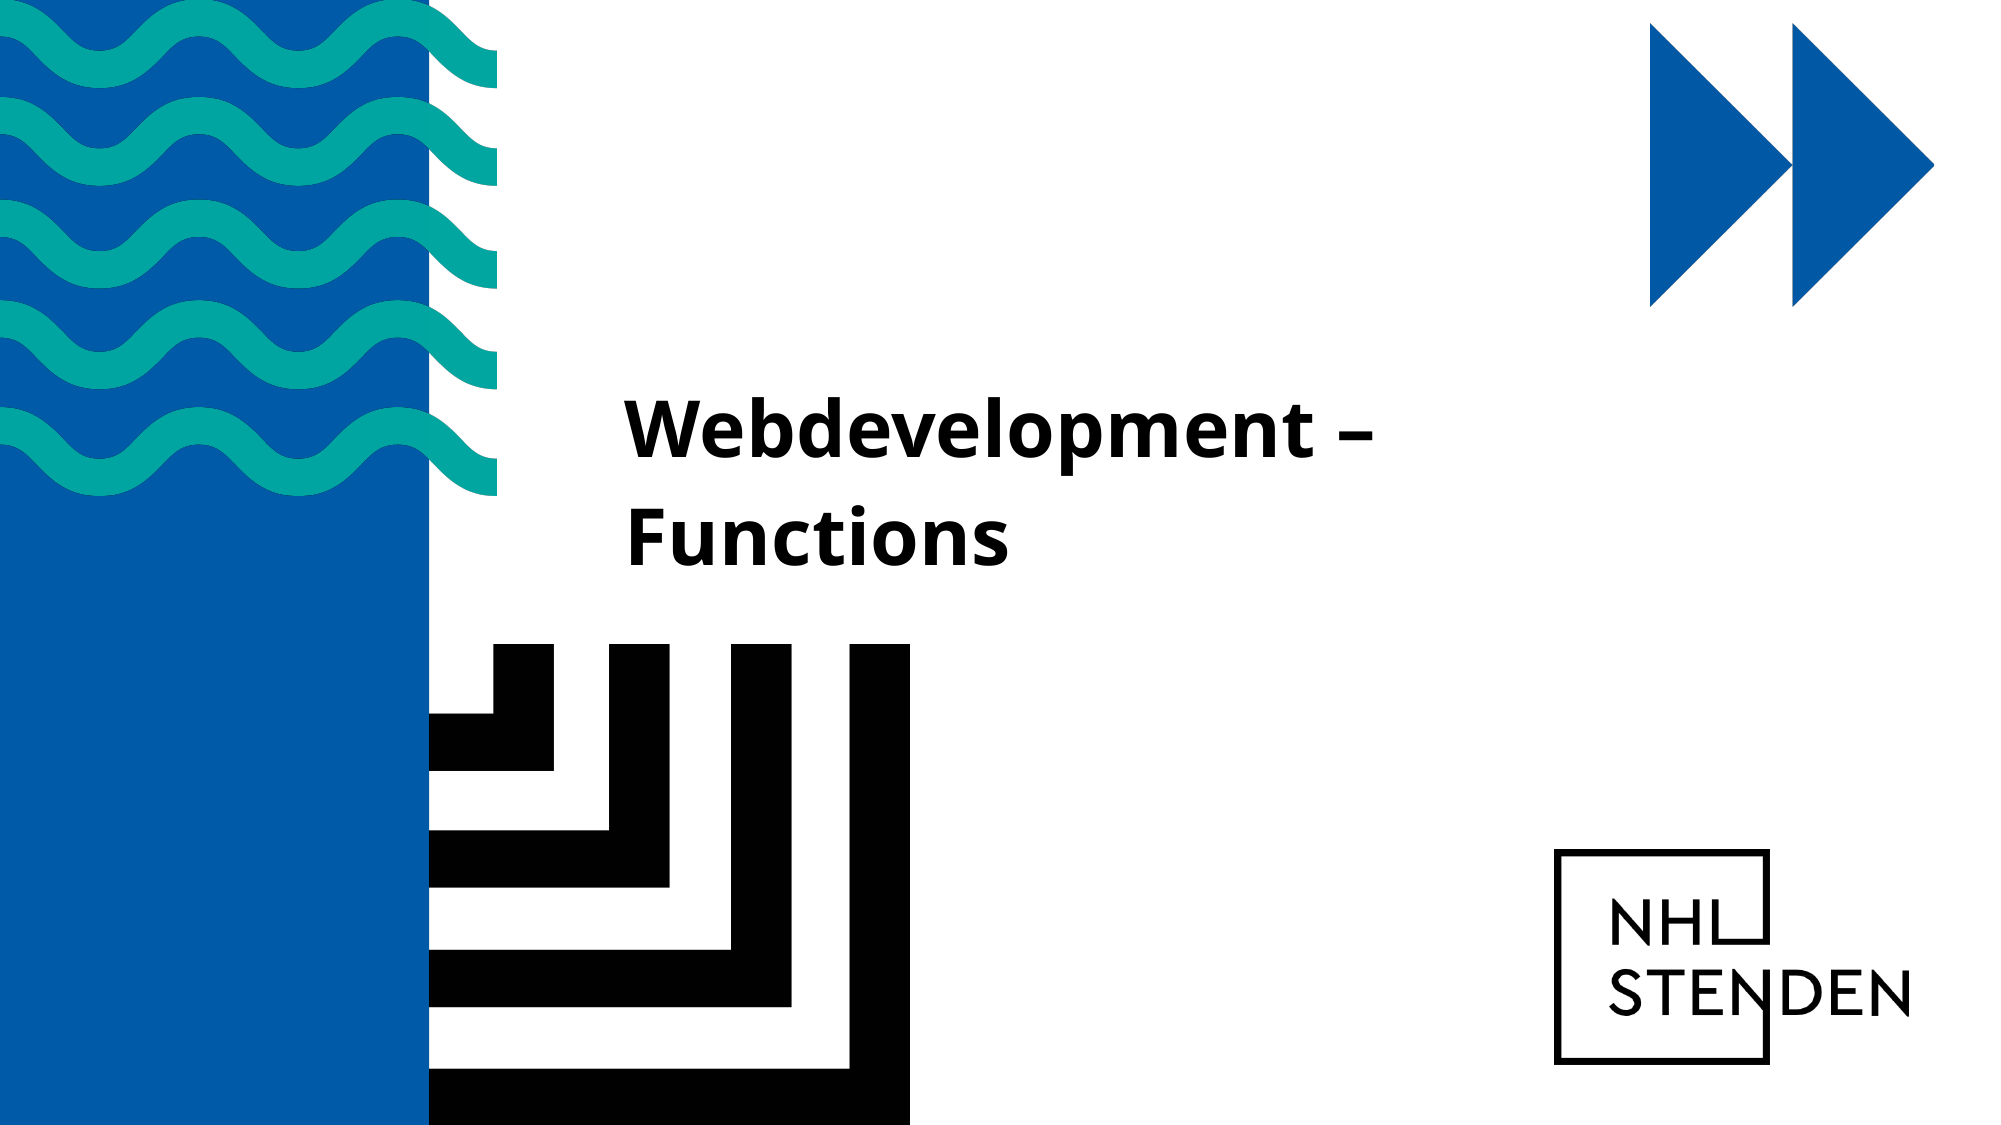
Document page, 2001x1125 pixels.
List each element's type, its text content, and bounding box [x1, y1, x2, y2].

title Webdevelopment – Functions [624, 373, 1750, 589]
picture [429, 644, 910, 1125]
picture [1650, 23, 1935, 307]
picture [1554, 849, 1909, 1065]
picture [0, 0, 497, 496]
